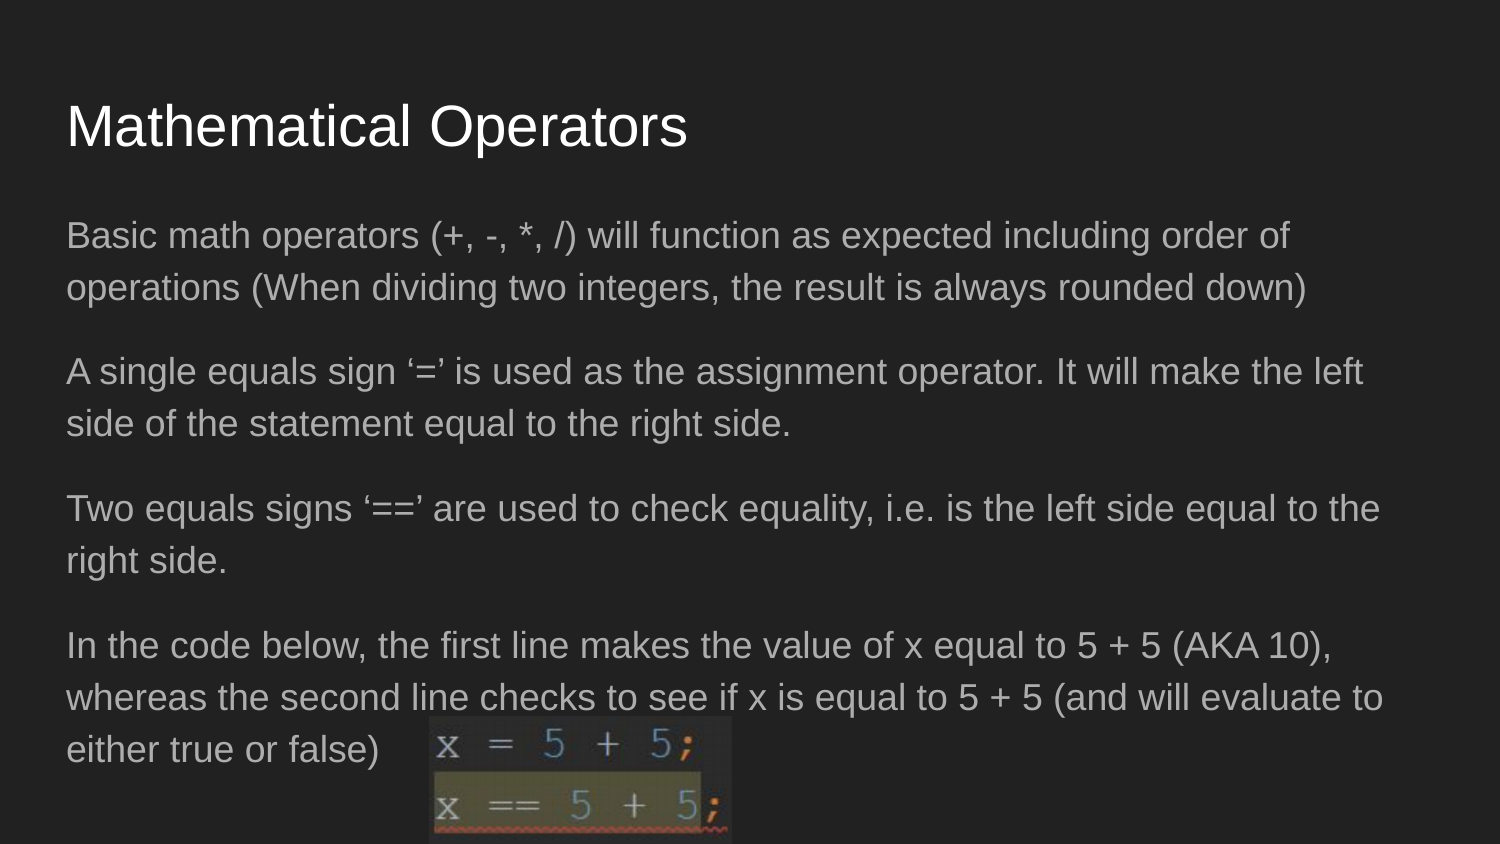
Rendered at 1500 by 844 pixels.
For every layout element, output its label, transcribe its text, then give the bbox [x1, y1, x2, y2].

picture [429, 716, 732, 844]
list Basic math operators (+, -, *, /) will function as expected including order of operations (When dividing two integers, the result is always rounded down) A single equals sign ‘=’ is used as the assignment operator. It will make the left side of the statement equal to the right side. Two equals signs ‘==’ are used to check equality, i.e. is the left side equal to the right side. In the code below, the first line makes the value of x equal to 5 + 5 (AKA 10), whereas the second line checks to see if x is equal to 5 + 5 (and will evaluate to either true or false) [51, 189, 1449, 750]
title Mathematical Operators [51, 72, 1449, 167]
